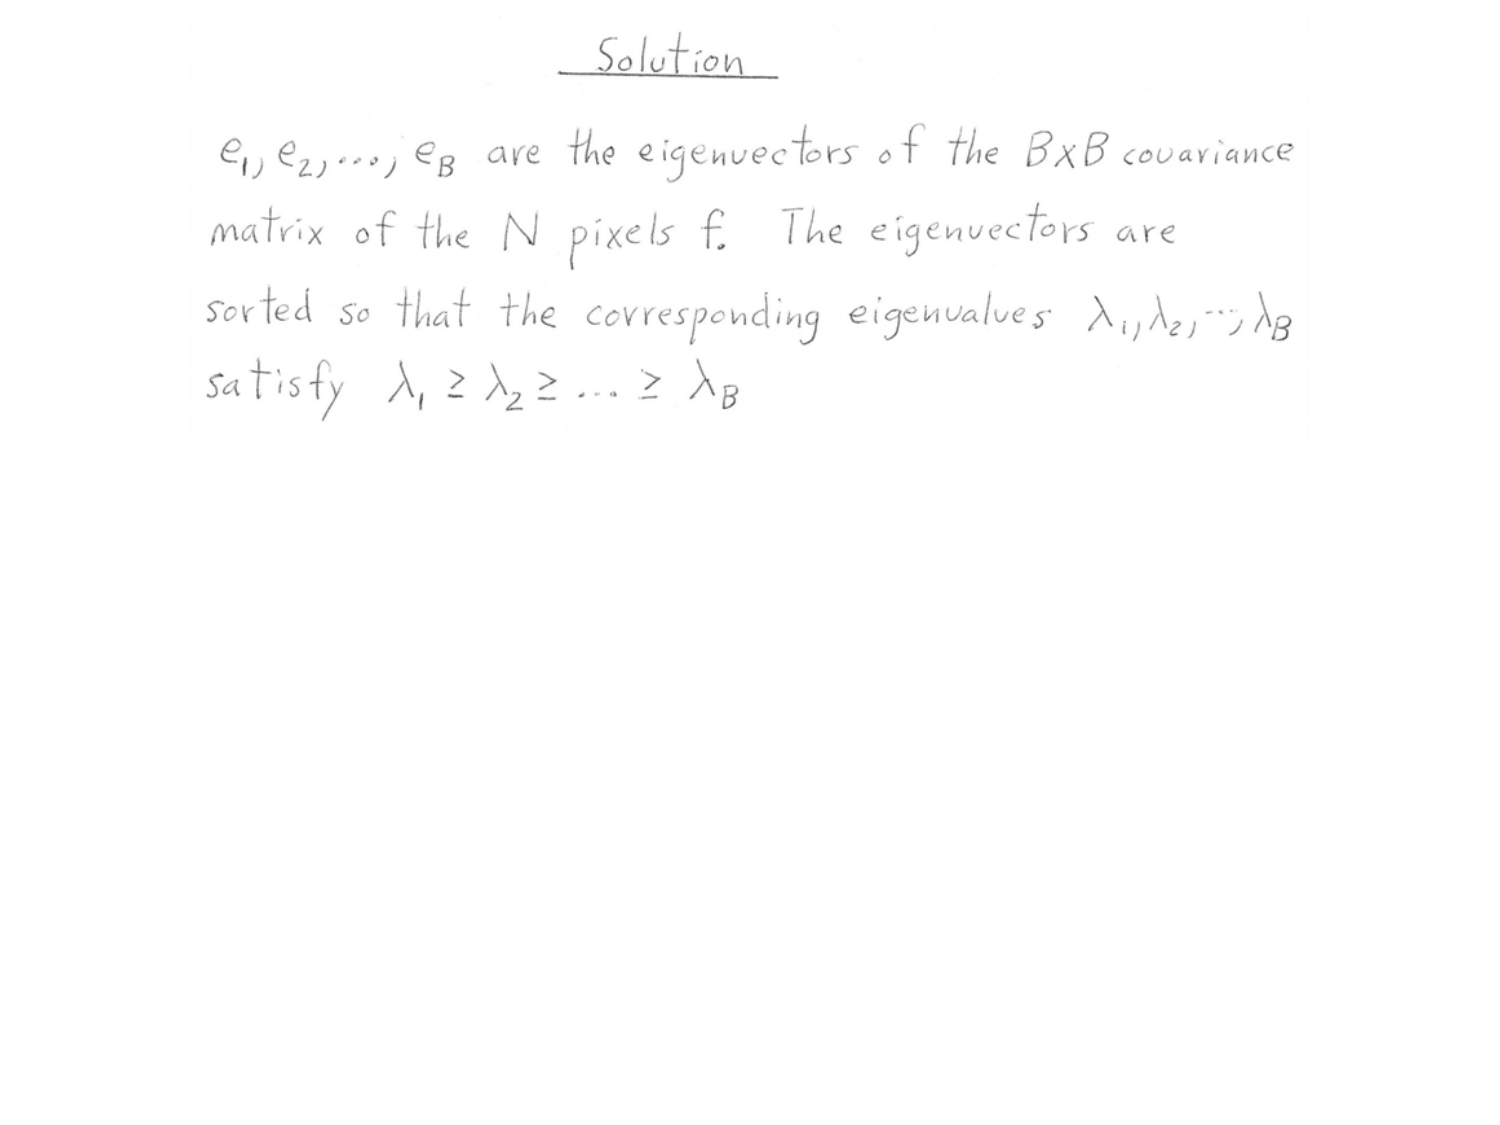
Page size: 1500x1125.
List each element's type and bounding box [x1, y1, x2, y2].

picture [188, 14, 1312, 439]
